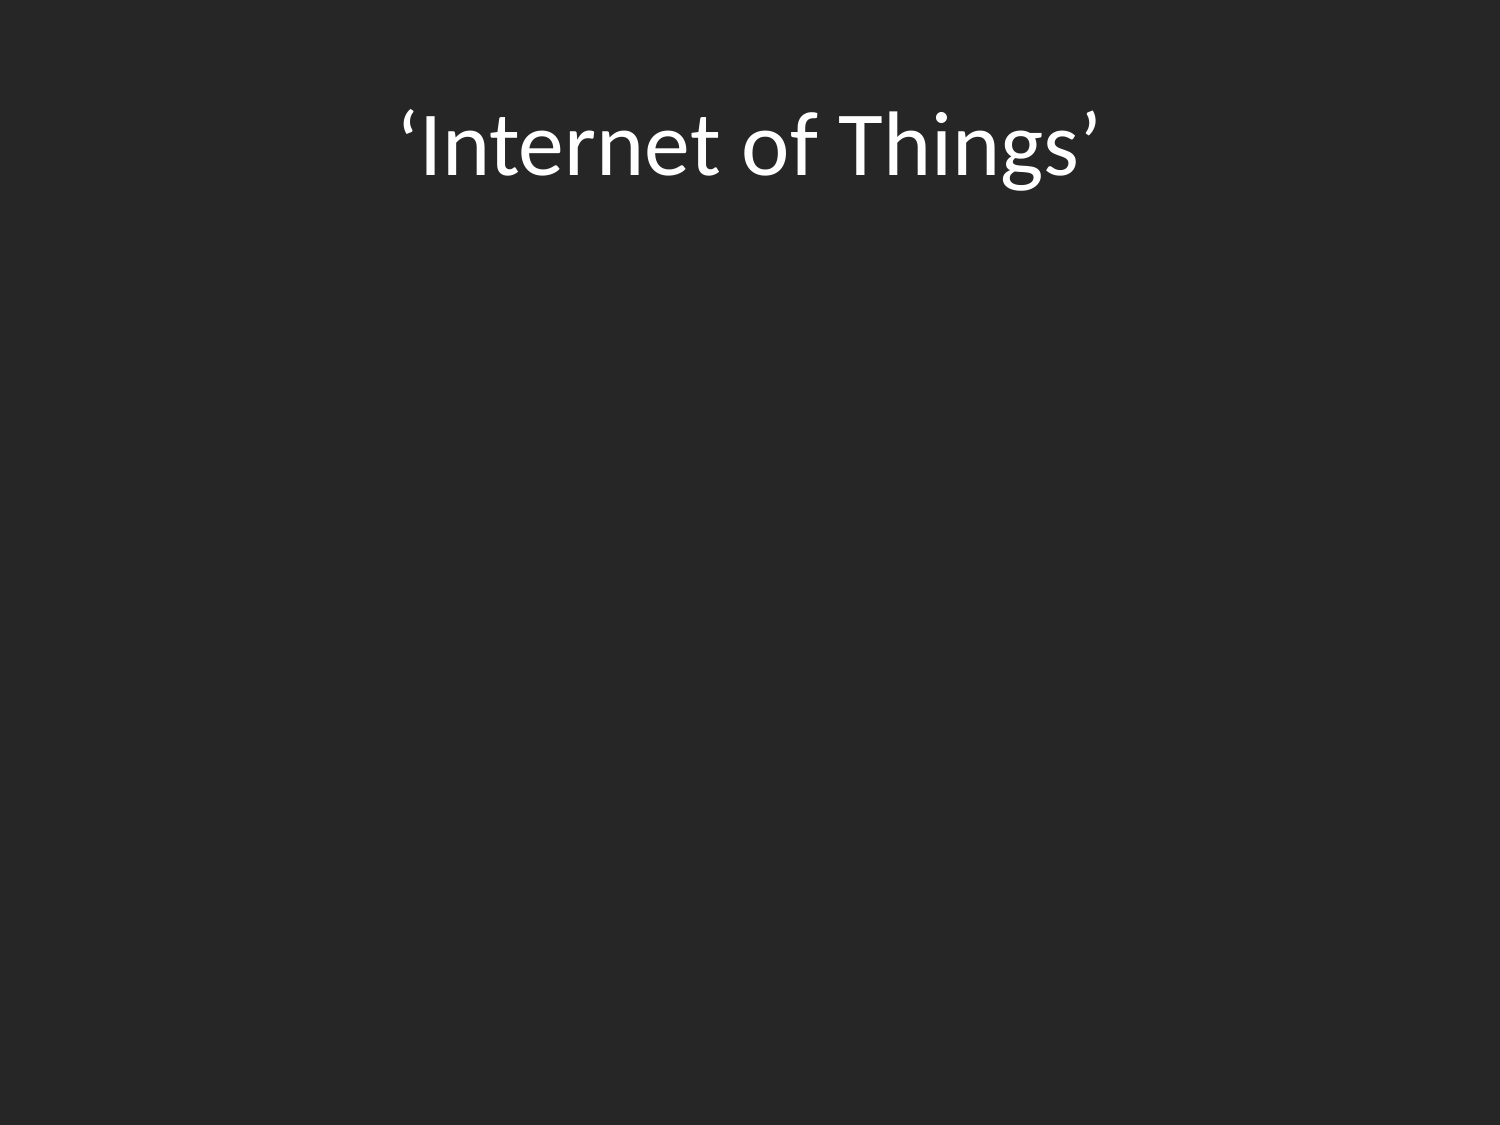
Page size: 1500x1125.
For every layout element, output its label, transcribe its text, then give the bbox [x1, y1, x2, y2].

title ‘Internet of Things’ [75, 45, 1425, 233]
